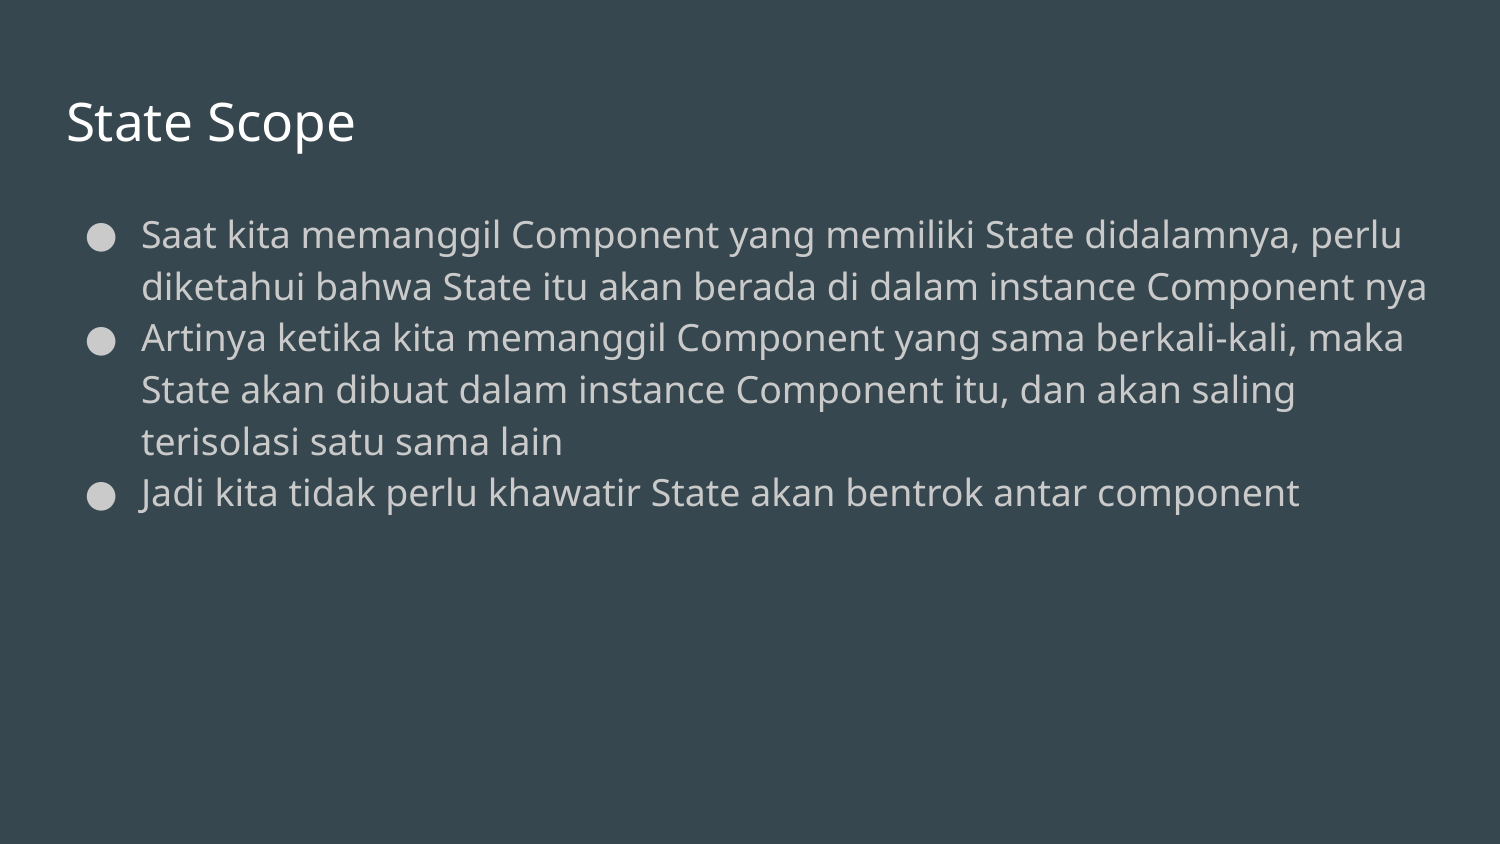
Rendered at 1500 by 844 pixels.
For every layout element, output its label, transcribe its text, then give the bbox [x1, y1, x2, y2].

title State Scope [51, 72, 1449, 167]
list Saat kita memanggil Component yang memiliki State didalamnya, perlu diketahui bahwa State itu akan berada di dalam instance Component nya Artinya ketika kita memanggil Component yang sama berkali-kali, maka State akan dibuat dalam instance Component itu, dan akan saling terisolasi satu sama lain Jadi kita tidak perlu khawatir State akan bentrok antar component [51, 189, 1449, 750]
